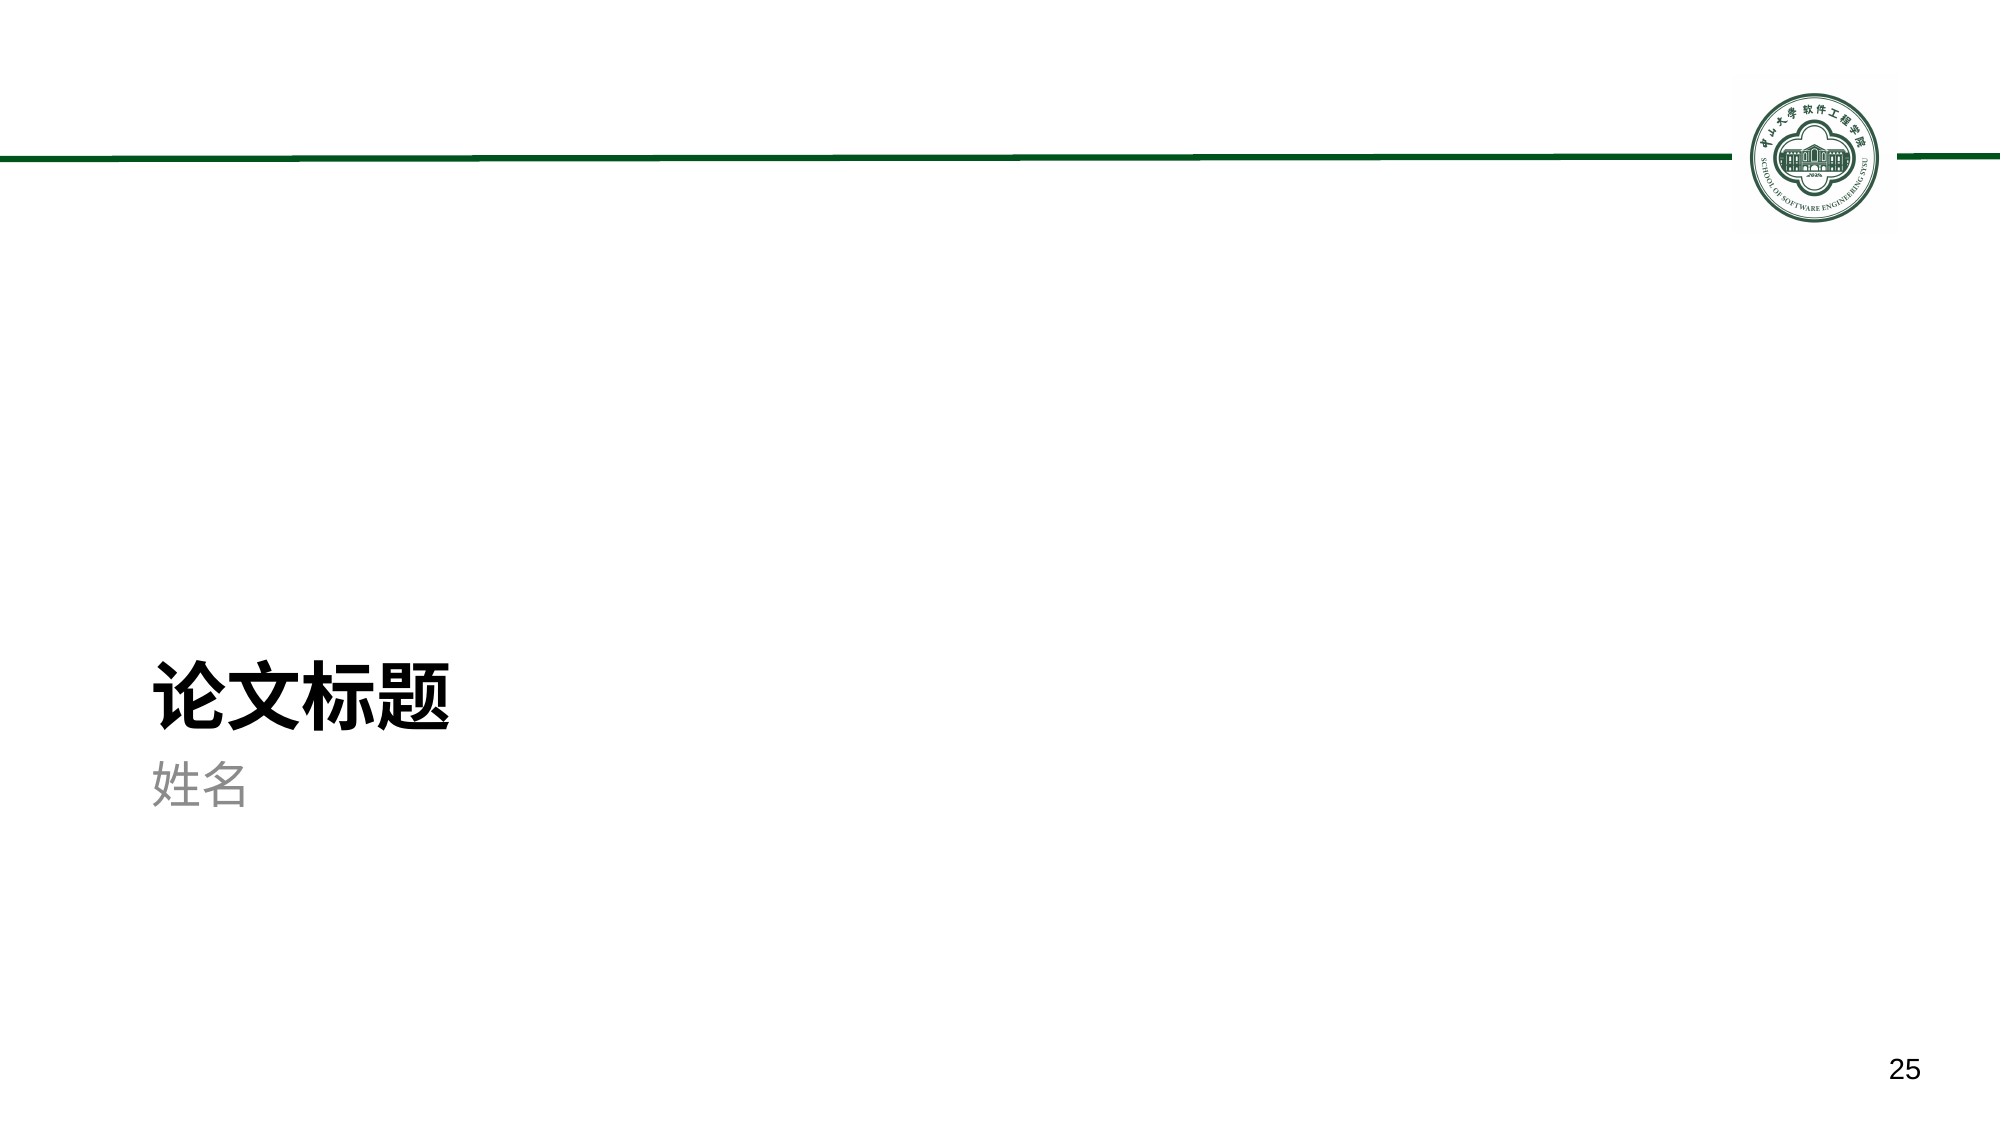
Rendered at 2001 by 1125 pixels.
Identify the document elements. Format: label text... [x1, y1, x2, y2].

title 论文标题 [136, 280, 1862, 749]
list 姓名 [136, 752, 1862, 999]
slide_number 25 [1874, 1042, 1969, 1103]
picture [1732, 74, 1897, 233]
